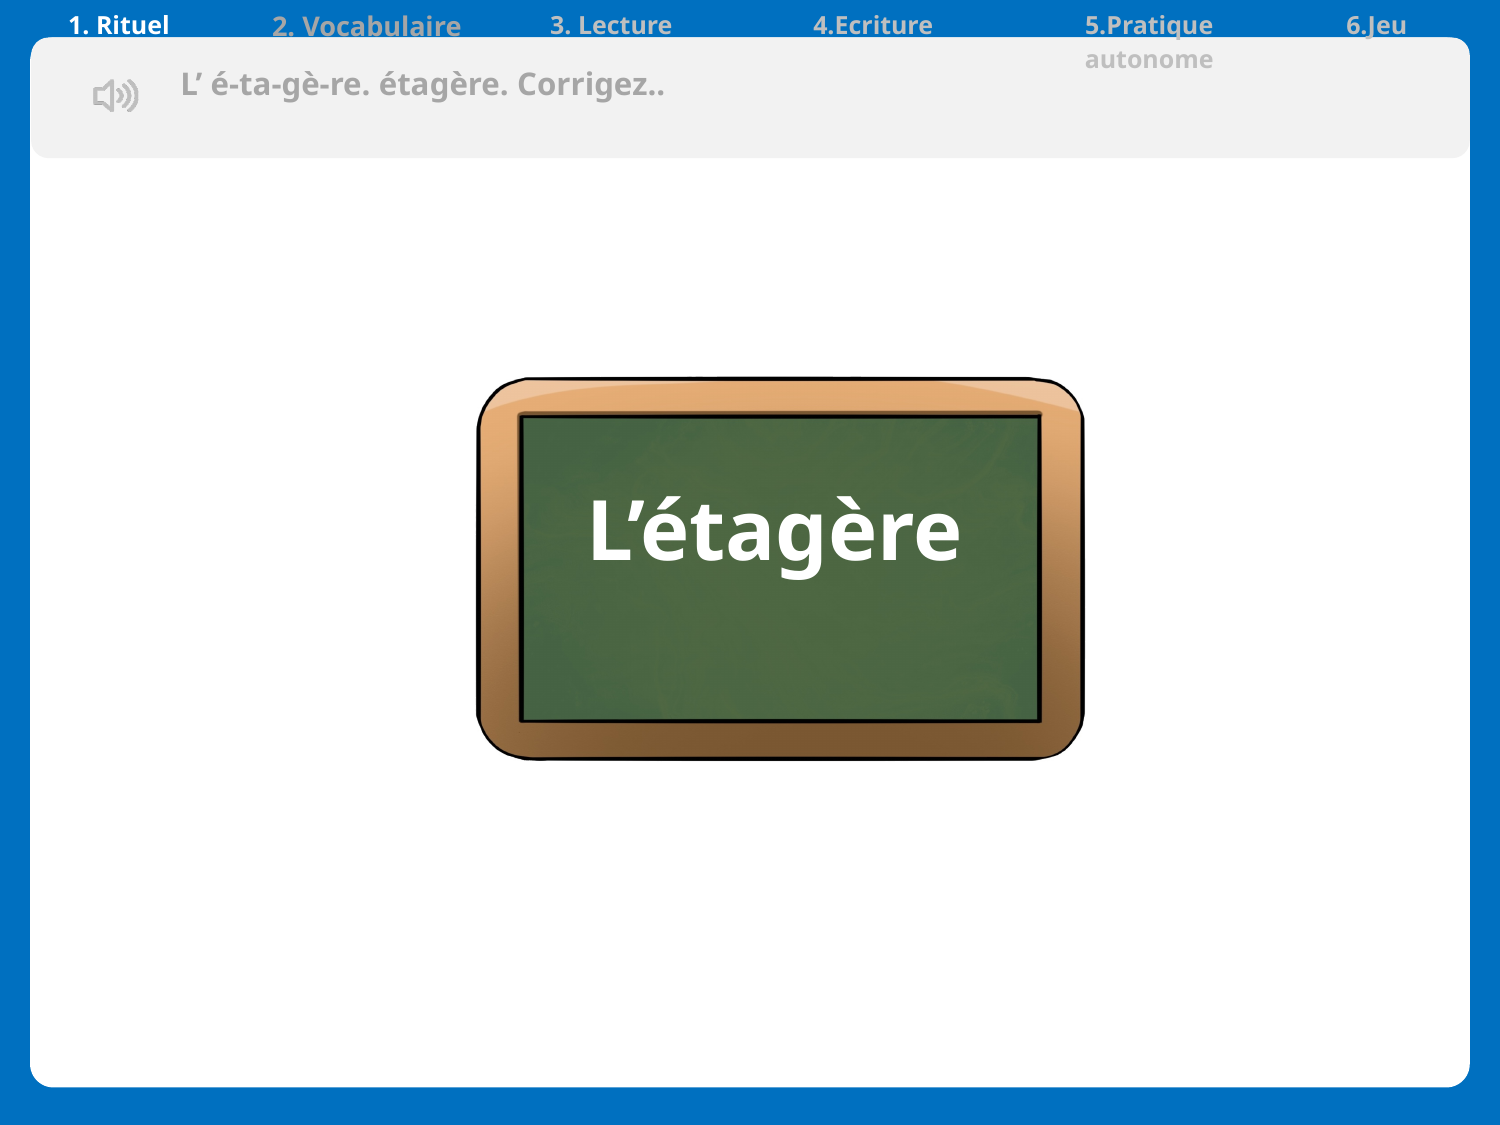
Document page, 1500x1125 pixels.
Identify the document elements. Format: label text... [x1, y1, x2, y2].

picture [358, 281, 1189, 844]
text_box [29, 43, 1472, 161]
table_header 4.Ecriture [734, 0, 1013, 52]
table_header 5.Pratique autonome [1013, 0, 1286, 83]
text_box L’ é-ta-gè-re. étagère. Corrigez.. [165, 52, 1254, 151]
table_header 1. Rituel [0, 0, 245, 83]
table_header 3. Lecture [489, 0, 734, 52]
table_header 6.Jeu [1286, 0, 1468, 83]
text_box [93, 83, 139, 112]
table_header 2. Vocabulaire [245, 0, 489, 52]
text_box [0, 0, 1500, 1125]
text_box [27, 83, 1472, 1090]
